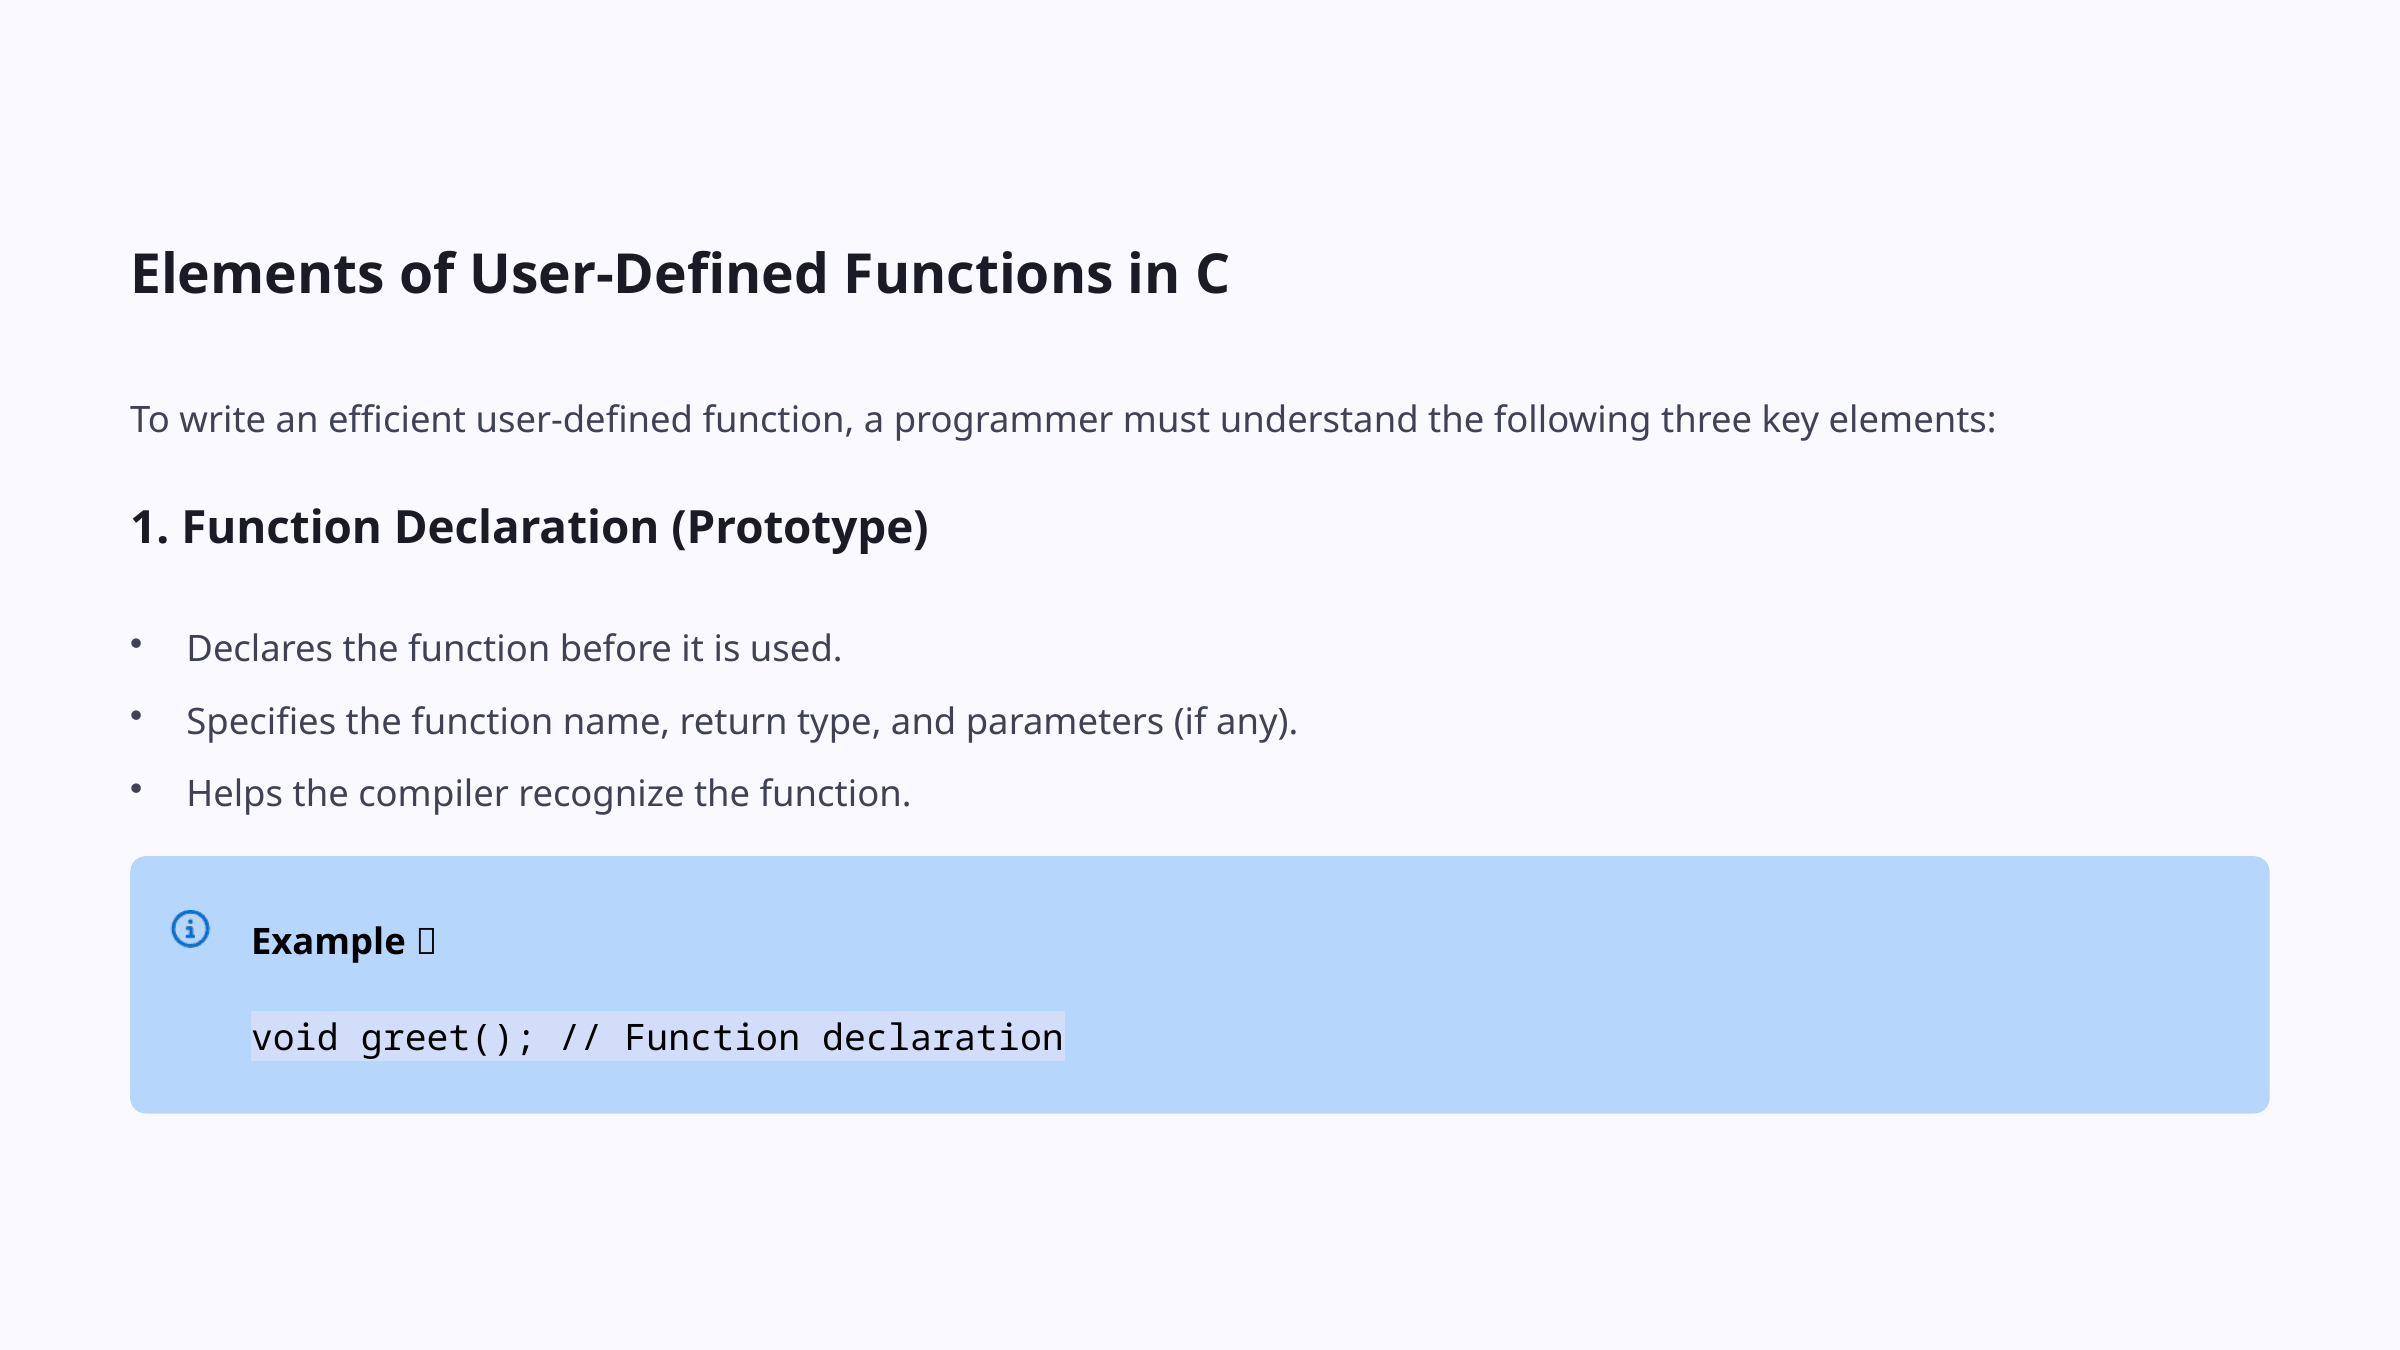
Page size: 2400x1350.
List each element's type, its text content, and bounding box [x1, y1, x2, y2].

text_box [130, 856, 2270, 1114]
text_box Helps the compiler recognize the function. [130, 754, 2270, 815]
text_box Specifies the function name, return type, and parameters (if any). [130, 682, 2270, 742]
text_box Elements of User-Defined Functions in C [130, 236, 1287, 307]
picture [167, 910, 214, 948]
text_box Example ✅ [251, 902, 2233, 965]
text_box Declares the function before it is used. [130, 609, 2270, 670]
text_box 1. Function Declaration (Prototype) [130, 495, 957, 554]
text_box void greet(); // Function declaration [251, 998, 2233, 1062]
text_box To write an efficient user-defined function, a programmer must understand the following three key elements: [130, 380, 2270, 440]
